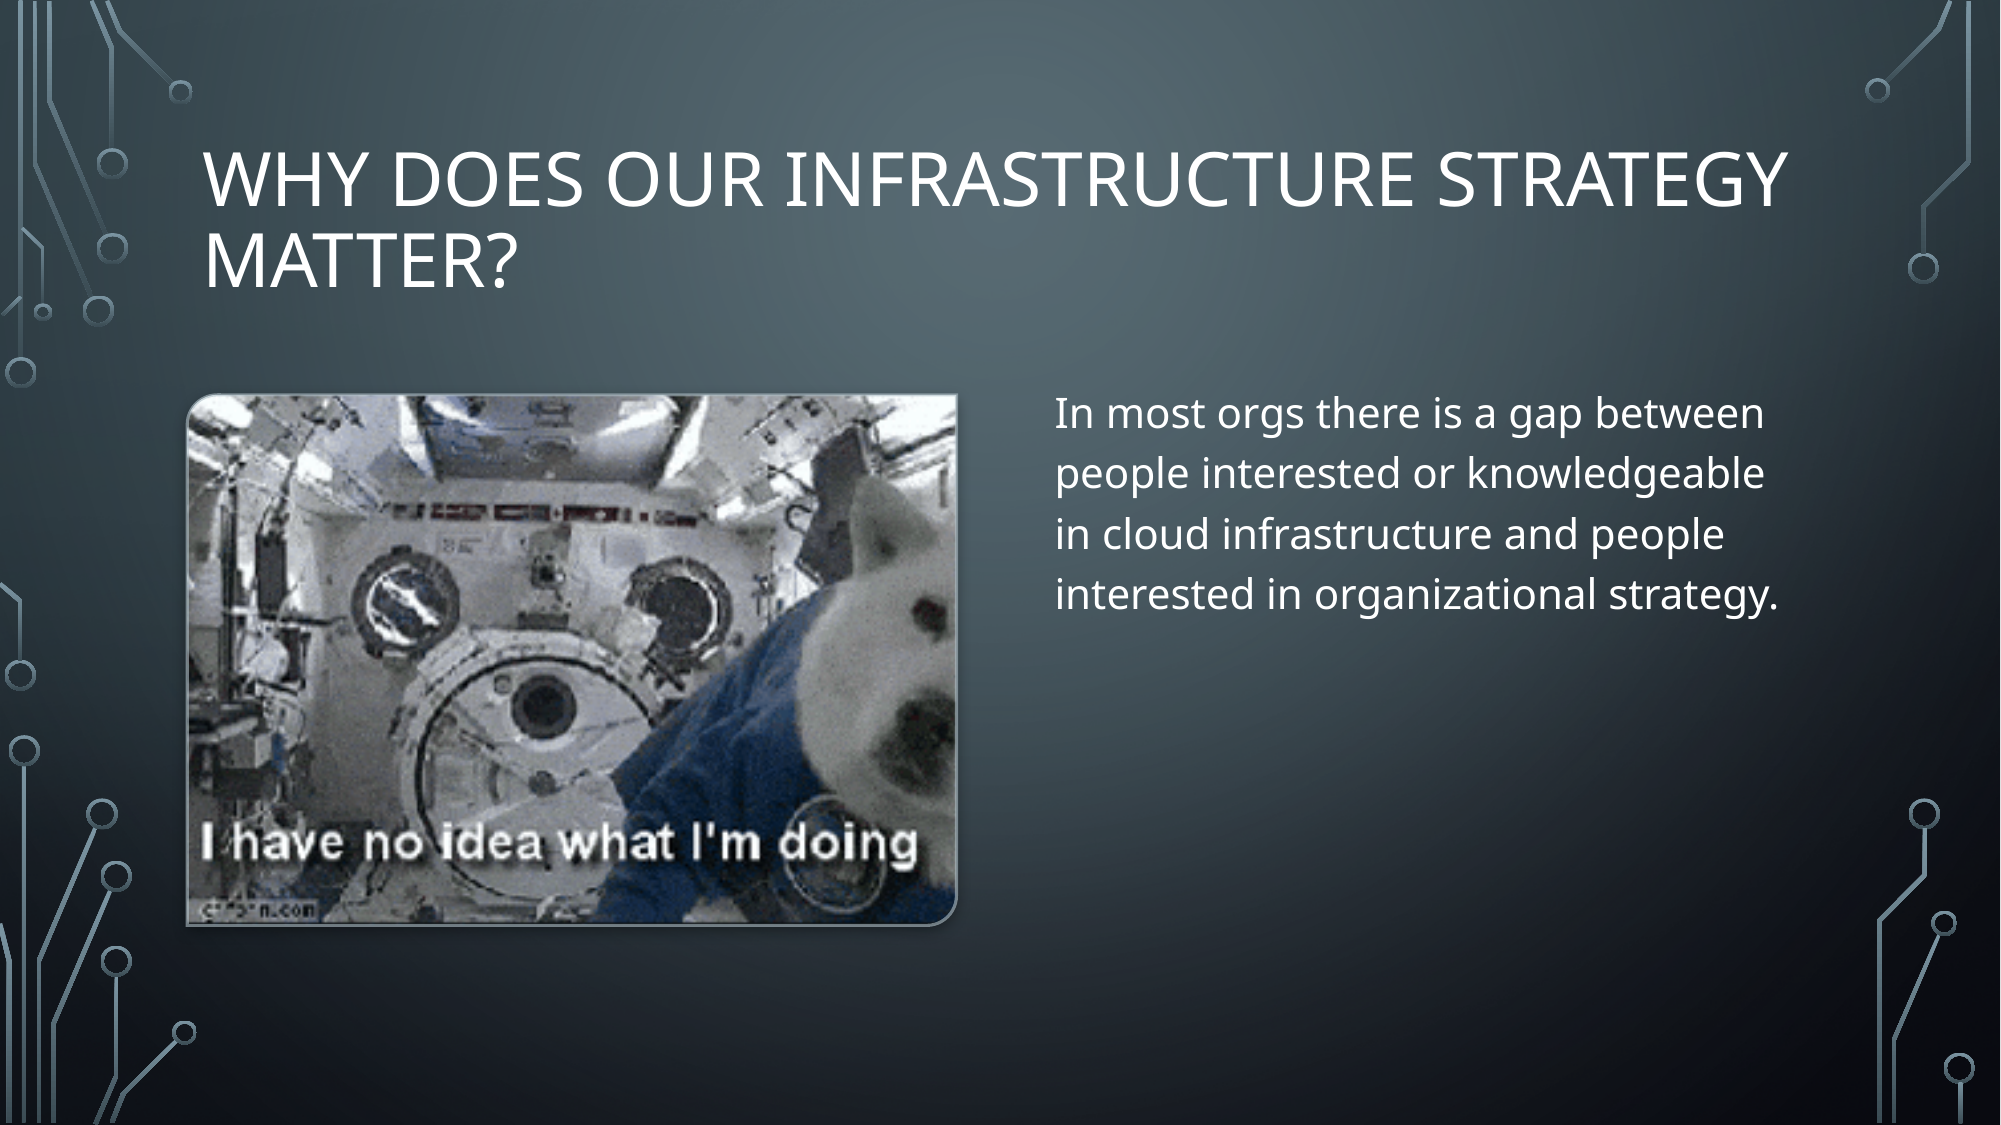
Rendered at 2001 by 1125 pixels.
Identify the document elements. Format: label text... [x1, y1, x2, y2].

list In most orgs there is a gap between people interested or knowledgeable in cloud infrastructure and people interested in organizational strategy. [1039, 369, 1813, 690]
title Why Does Our Infrastructure Strategy Matter? [187, 101, 1813, 344]
picture [186, 394, 957, 926]
